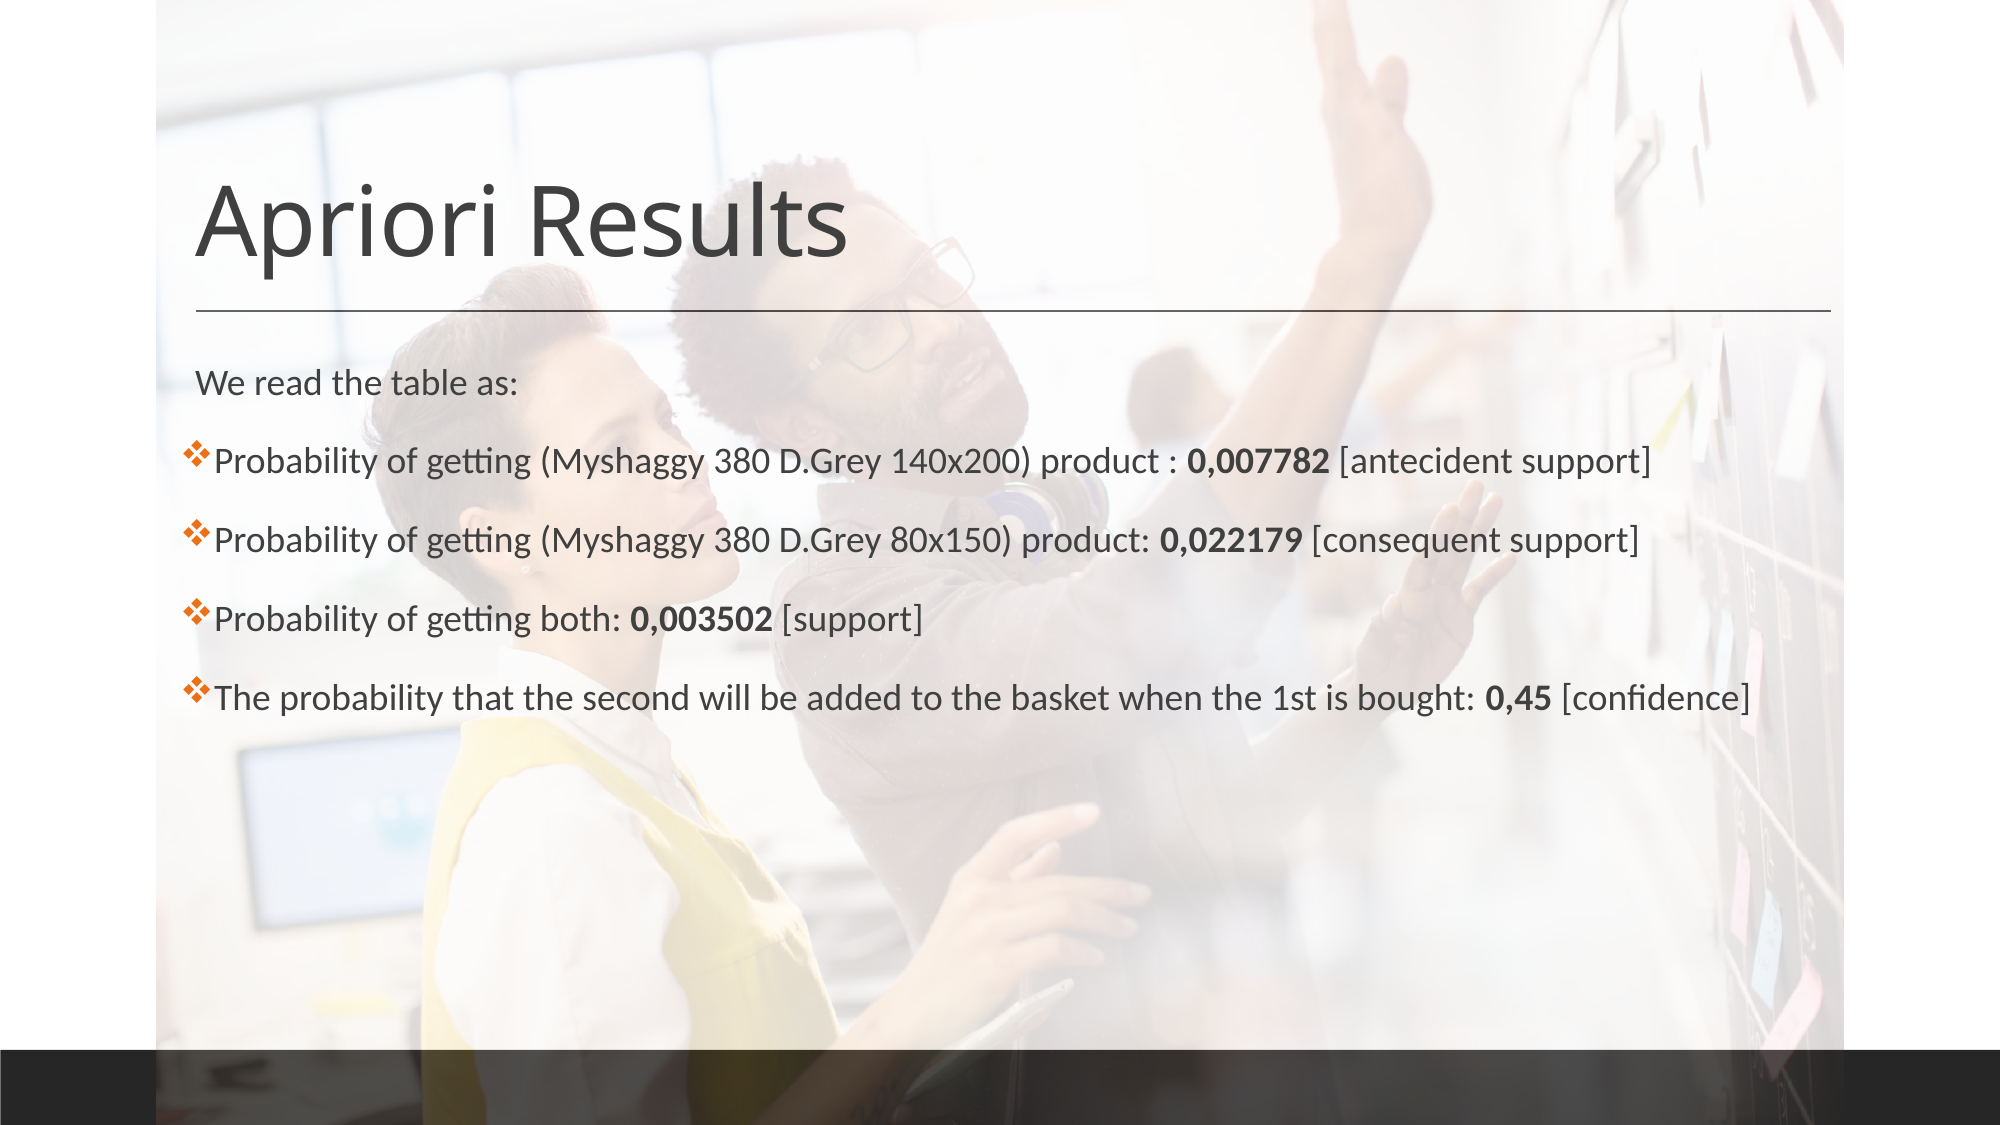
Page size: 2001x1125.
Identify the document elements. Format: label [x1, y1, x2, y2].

picture [156, 0, 1844, 1125]
